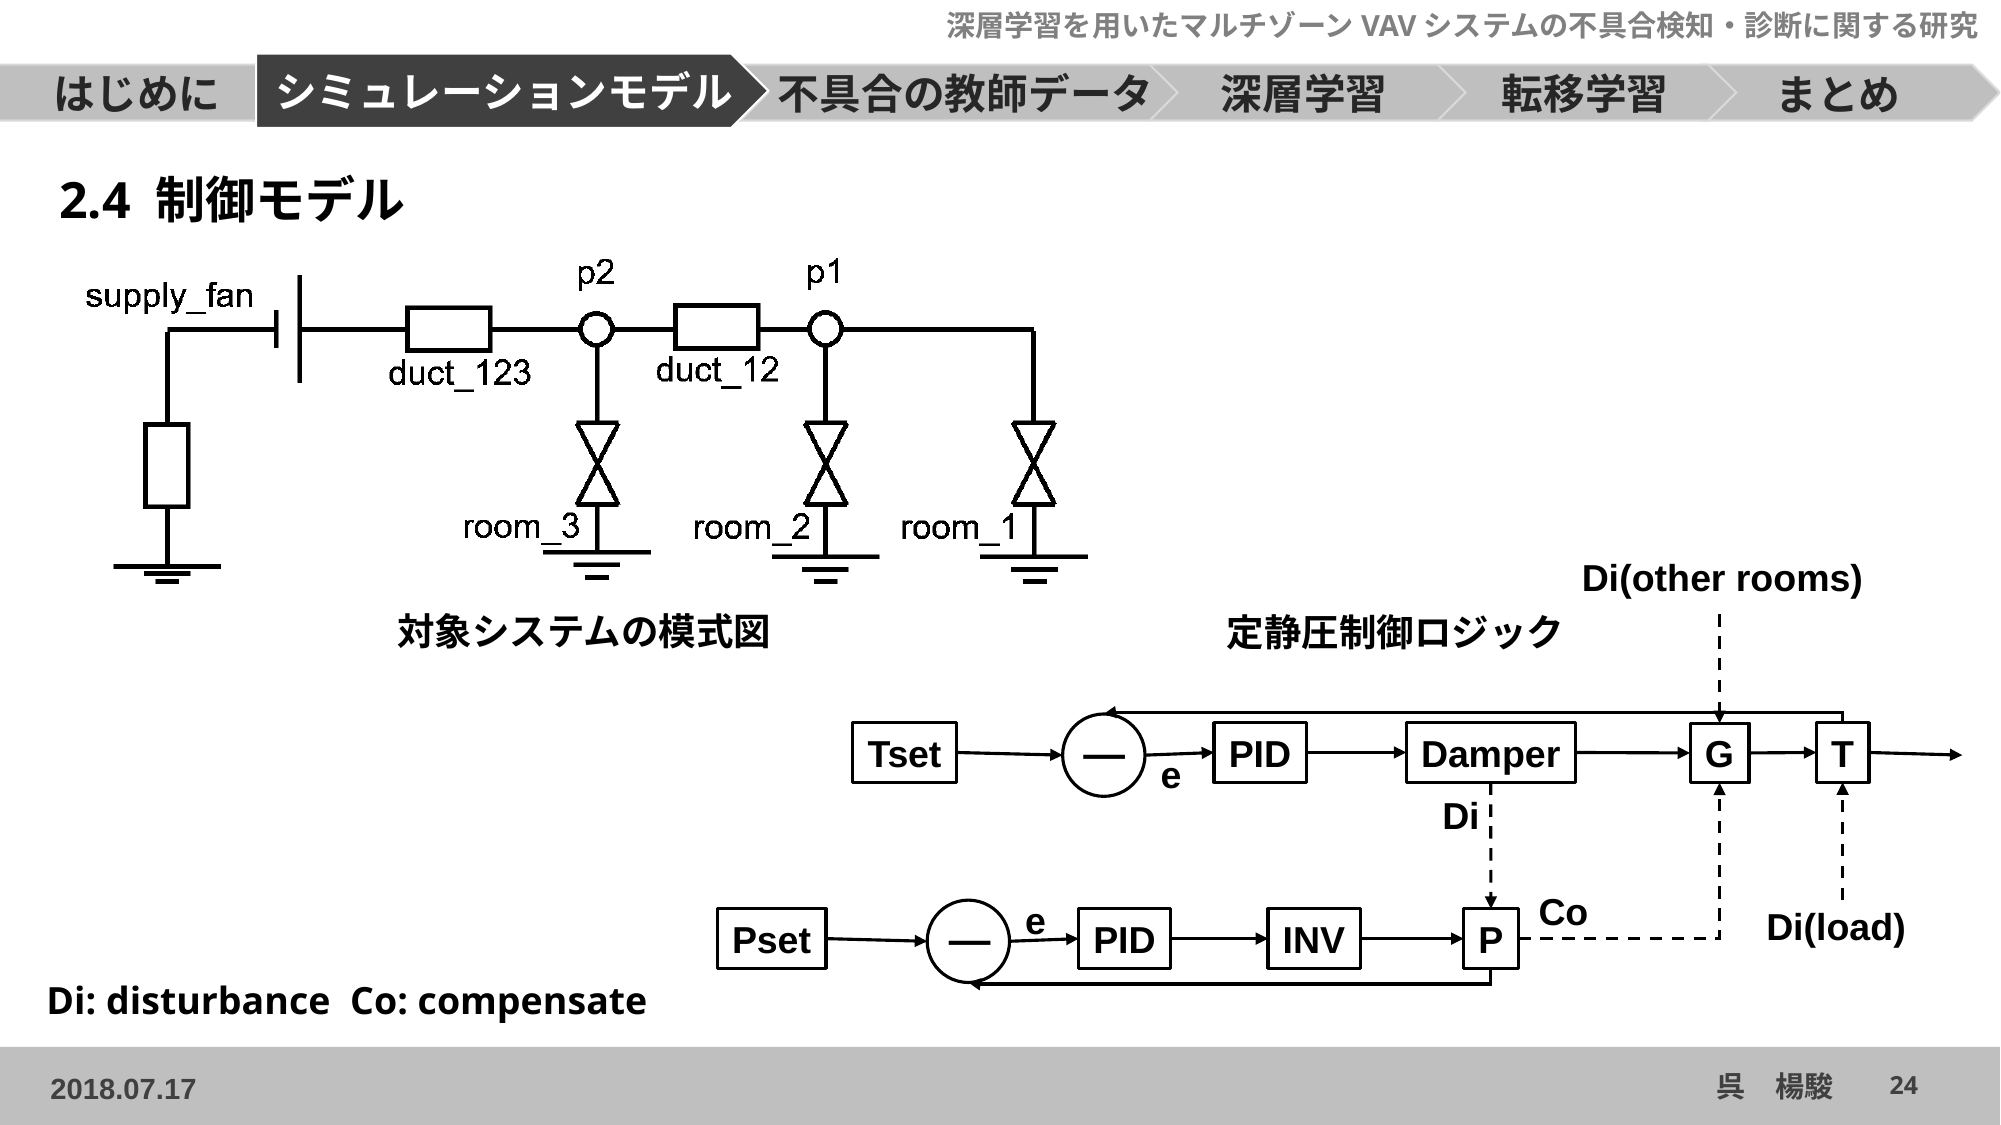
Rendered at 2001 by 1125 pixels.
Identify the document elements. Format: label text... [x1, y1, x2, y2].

picture [64, 236, 1105, 601]
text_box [712, 546, 1967, 983]
text_box 2.4 制御モデル [44, 160, 1000, 236]
text_box 対象システムの模式図 [382, 601, 712, 661]
text_box Di: disturbance Co: compensate [31, 970, 885, 1030]
